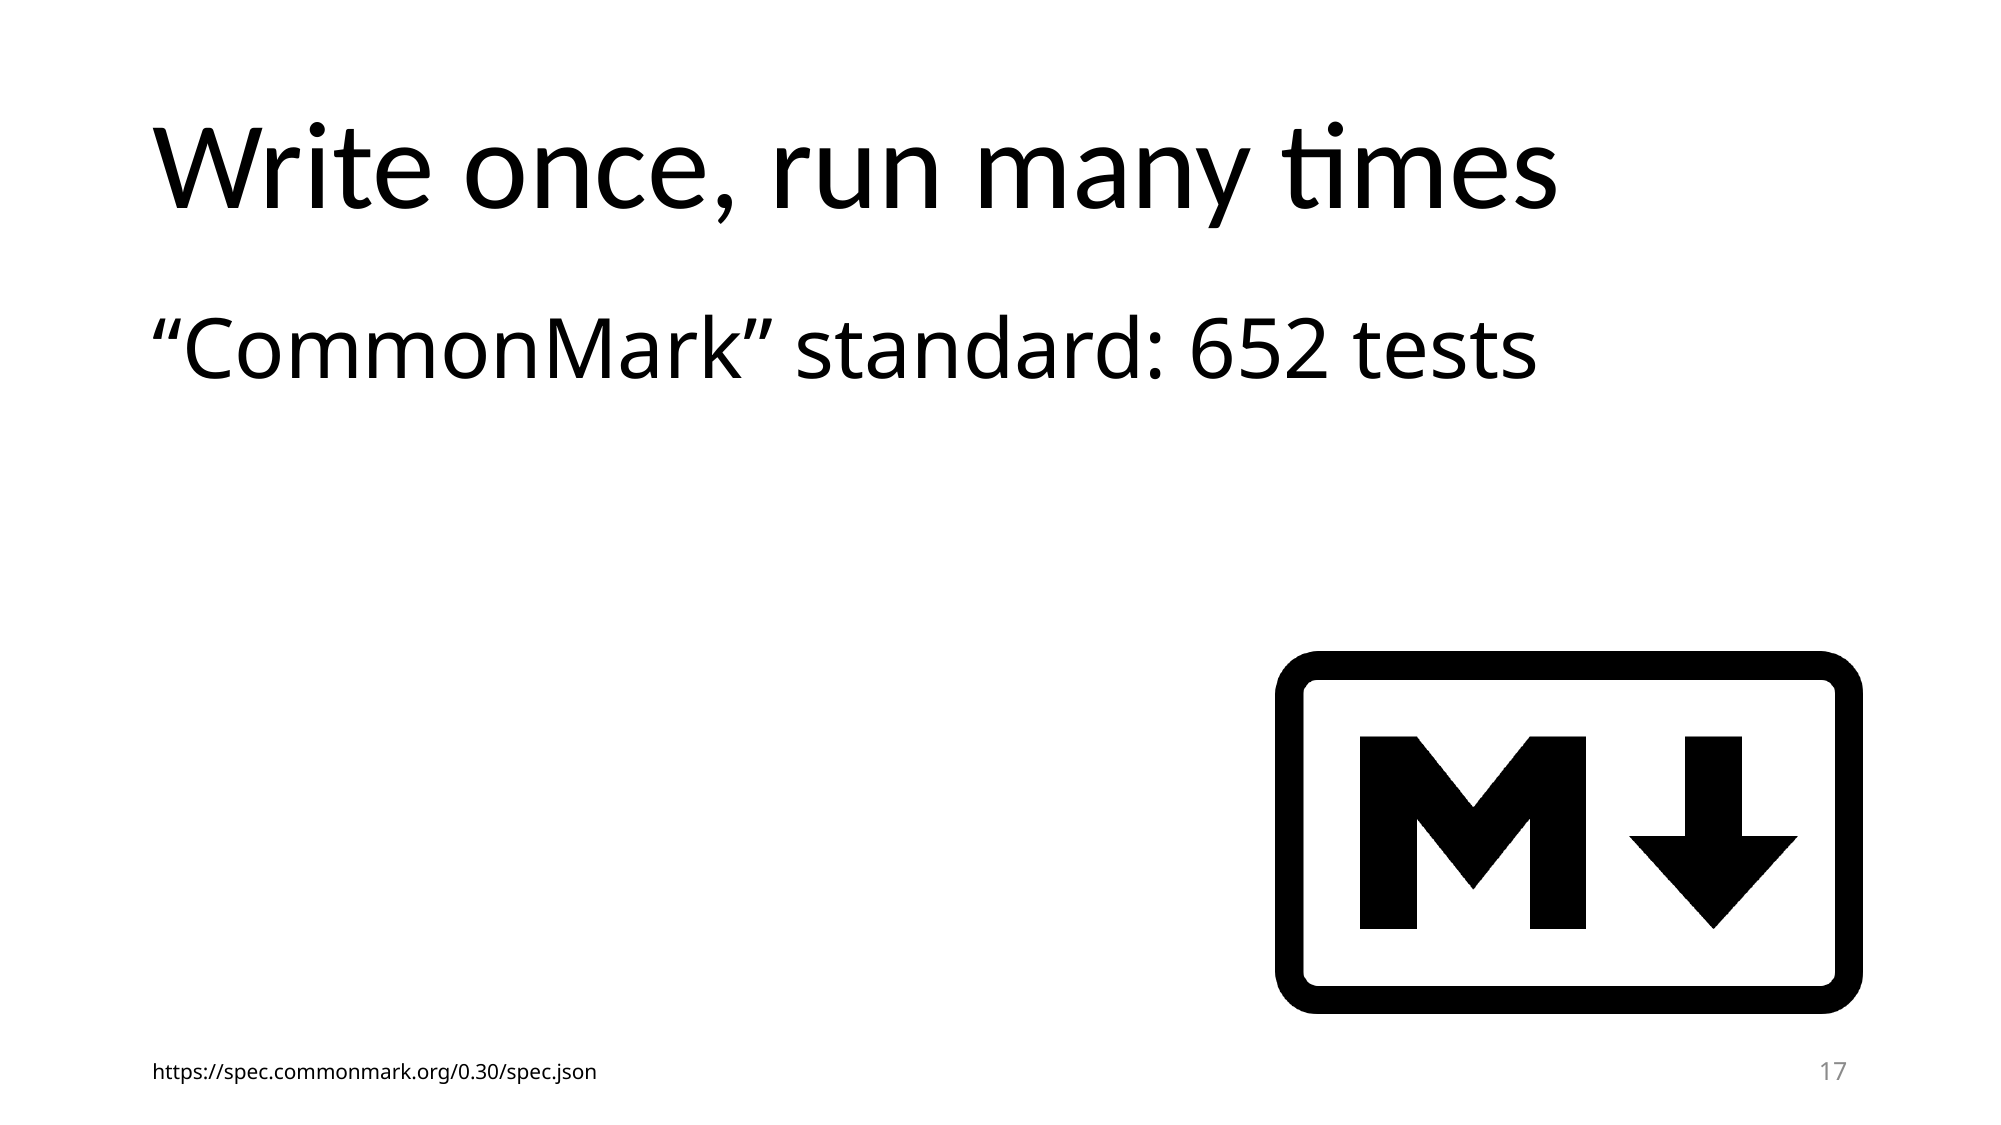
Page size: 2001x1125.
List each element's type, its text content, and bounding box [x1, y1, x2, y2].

title Write once, run many times [137, 59, 1863, 278]
picture [1274, 651, 1863, 1014]
slide_number 17 [1412, 1042, 1863, 1103]
list “CommonMark” standard: 652 tests [137, 299, 1863, 1014]
list https://spec.commonmark.org/0.30/spec.json [137, 1042, 1393, 1103]
